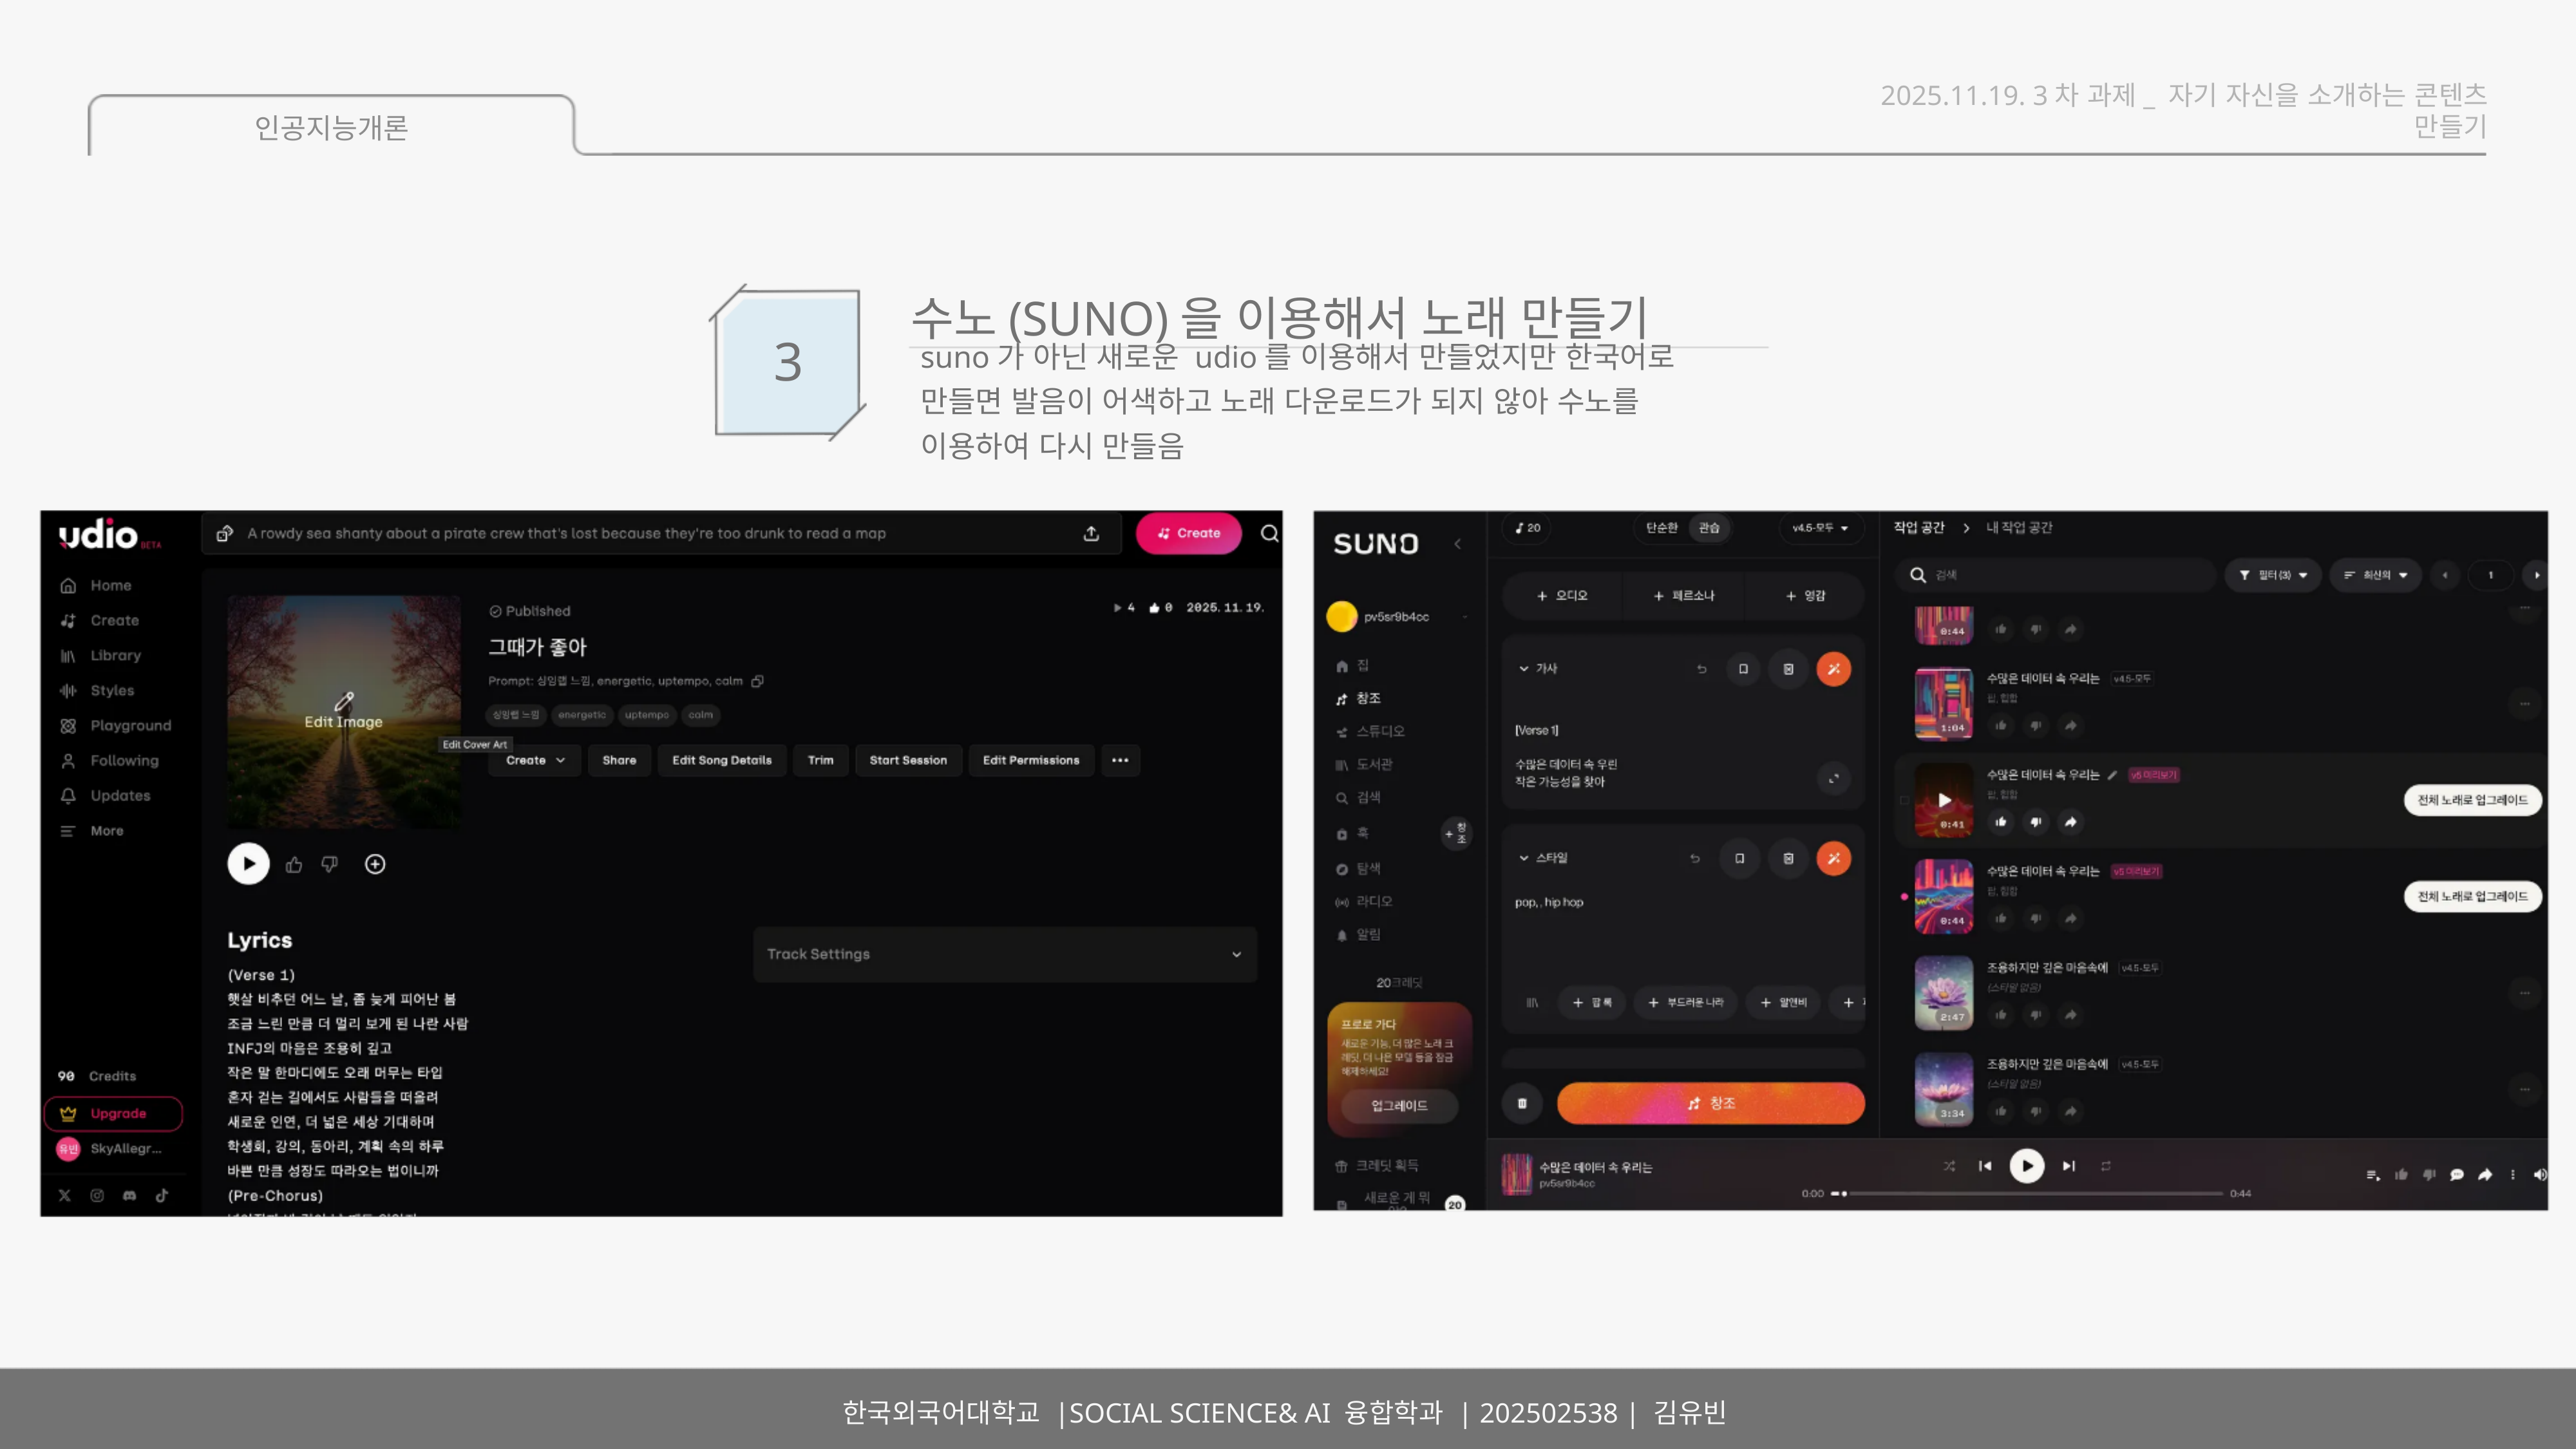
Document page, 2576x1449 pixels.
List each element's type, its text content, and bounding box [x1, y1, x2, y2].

picture [0, 1367, 2576, 1449]
picture [1312, 509, 2551, 1213]
picture [706, 281, 870, 444]
text_box suno가 아닌 새로운 udio를 이용해서 만들었지만 한국어로 만들면 발음이 어색하고 노래 다운로드가 되지 않아 수노를 이용하여 다시 만들음 [911, 355, 1765, 438]
text_box 수노(SUNO)을 이용해서 노래 만들기 [911, 281, 1657, 345]
picture [87, 93, 2489, 157]
picture [904, 346, 1774, 349]
picture [39, 509, 1286, 1218]
